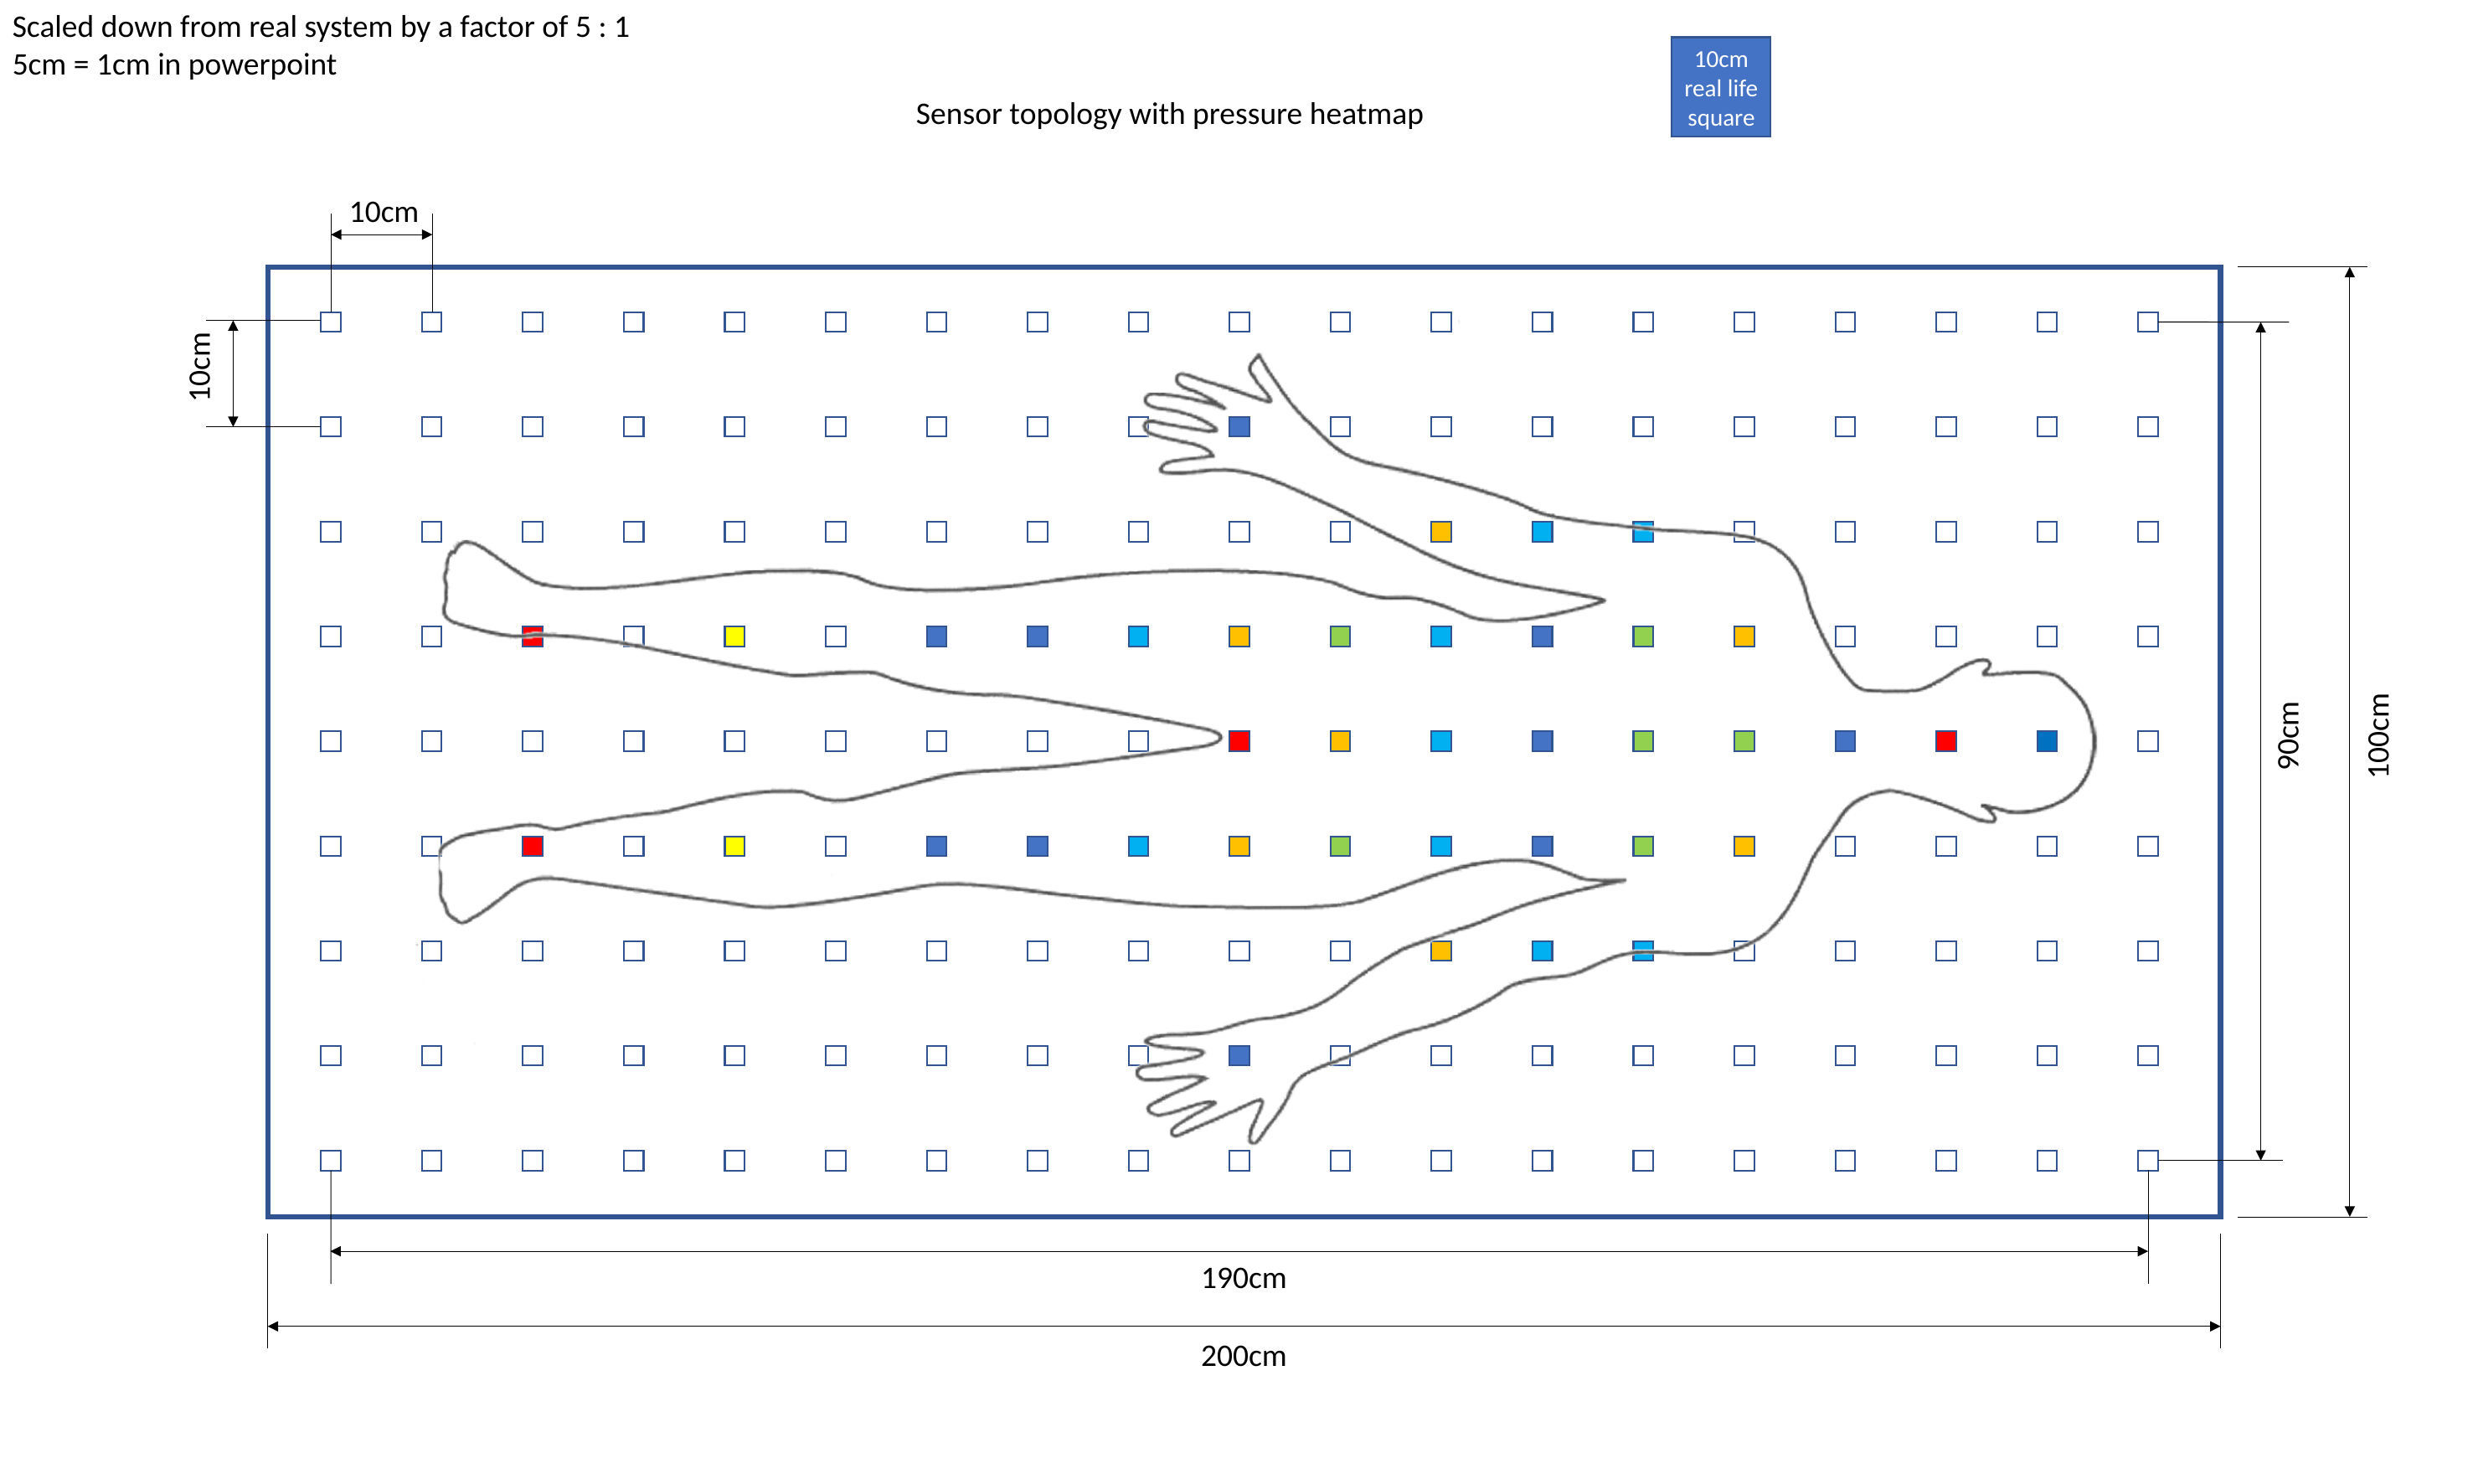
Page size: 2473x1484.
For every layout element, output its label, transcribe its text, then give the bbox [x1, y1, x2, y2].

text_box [172, 184, 2415, 1380]
text_box Scaled down from real system by a factor of 5 : 1 5cm = 1cm in powerpoint [0, 0, 661, 88]
text_box 10cm real life square [1671, 36, 1771, 137]
text_box Sensor topology with pressure heatmap [904, 86, 1437, 137]
